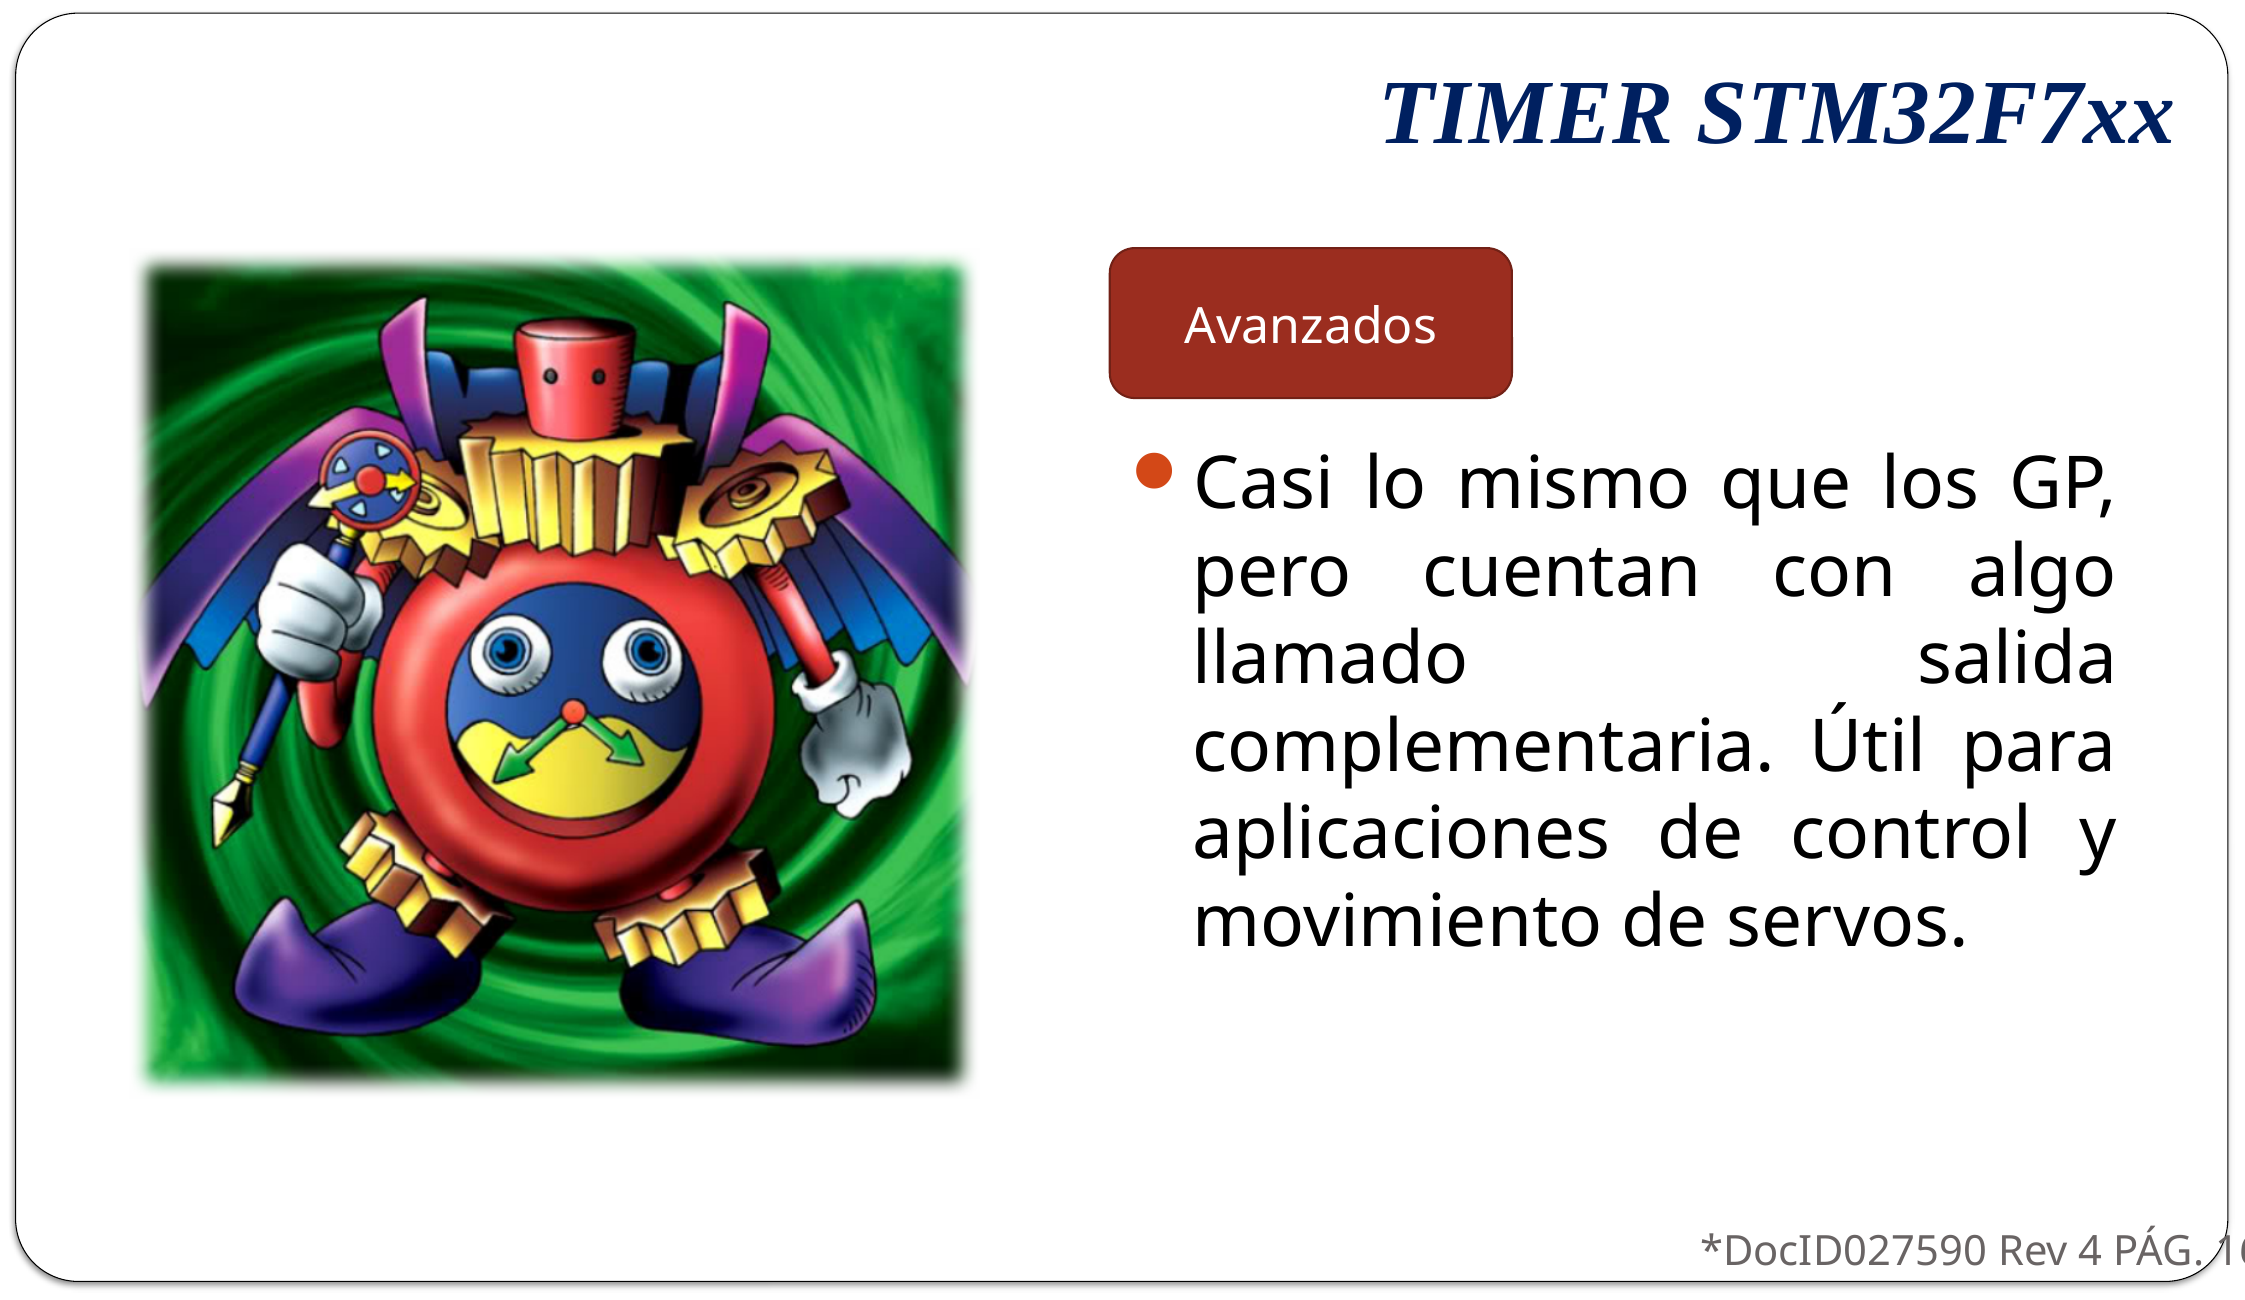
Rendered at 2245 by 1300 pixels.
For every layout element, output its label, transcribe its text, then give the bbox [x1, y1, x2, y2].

text_box Avanzados [1108, 247, 1514, 400]
picture [129, 247, 981, 1099]
text_box TIMER STM32F7xx [439, 11, 2197, 201]
list Casi lo mismo que los GP, pero cuentan con algo llamado salida complementaria. Útil para aplicaciones de control y movimiento de servos. [1111, 425, 2138, 1162]
text_box *DocID027590 Rev 4 PÁG. 16 [1685, 1216, 2245, 1282]
